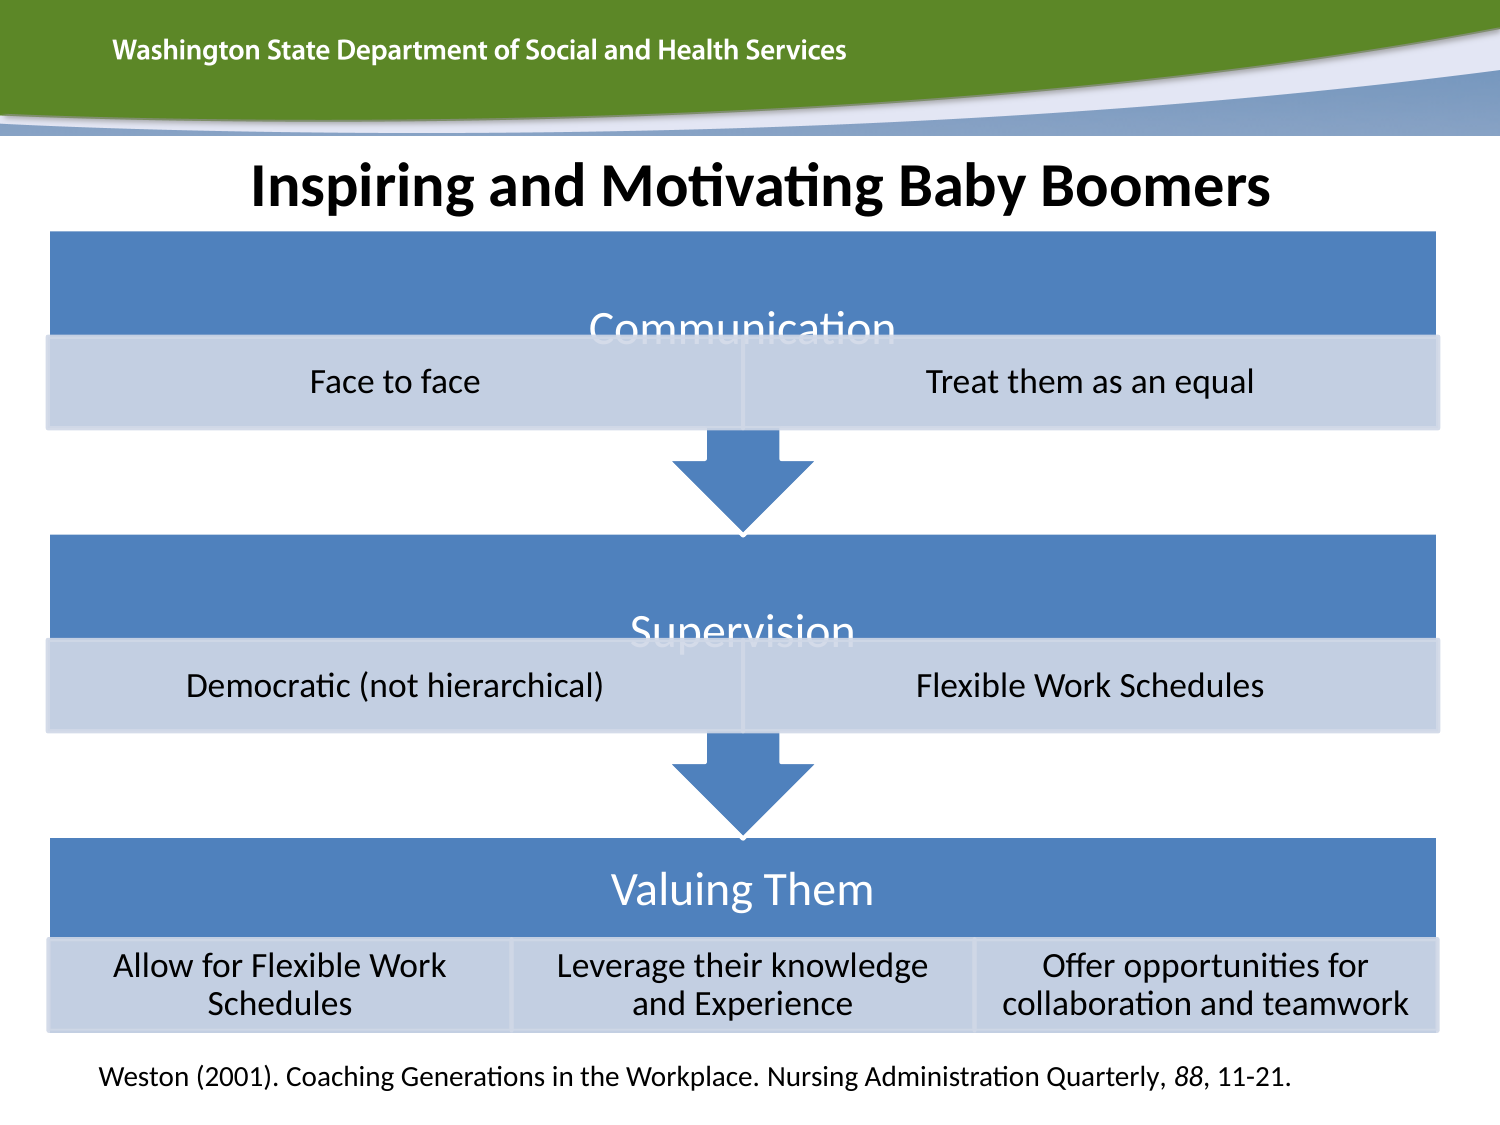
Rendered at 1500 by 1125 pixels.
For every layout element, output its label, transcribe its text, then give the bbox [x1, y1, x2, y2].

picture [0, 0, 1500, 136]
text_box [47, 228, 1439, 1036]
text_box Weston (2001). Coaching Generations in the Workplace. Nursing Administration Quarterly, 88, 11-21. [83, 1049, 1417, 1100]
text_box Inspiring and Motivating Baby Boomers [235, 143, 1500, 227]
